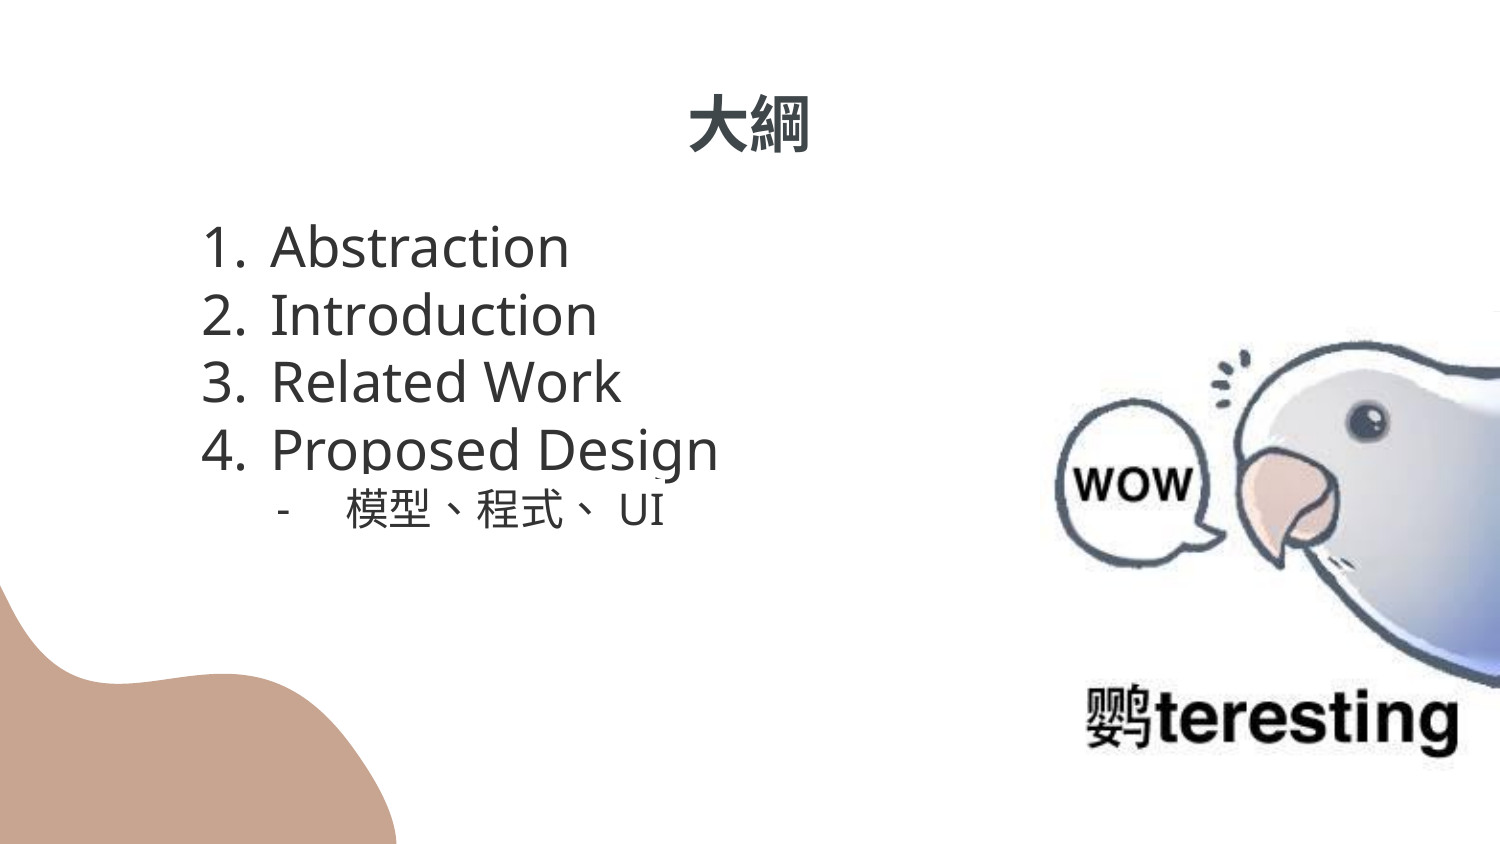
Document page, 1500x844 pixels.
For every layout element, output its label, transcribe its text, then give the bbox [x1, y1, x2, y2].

list Abstraction Introduction Related Work Proposed Design 模型、程式、UI [180, 196, 950, 648]
title 大綱 [116, 85, 1383, 175]
picture [1040, 312, 1500, 771]
